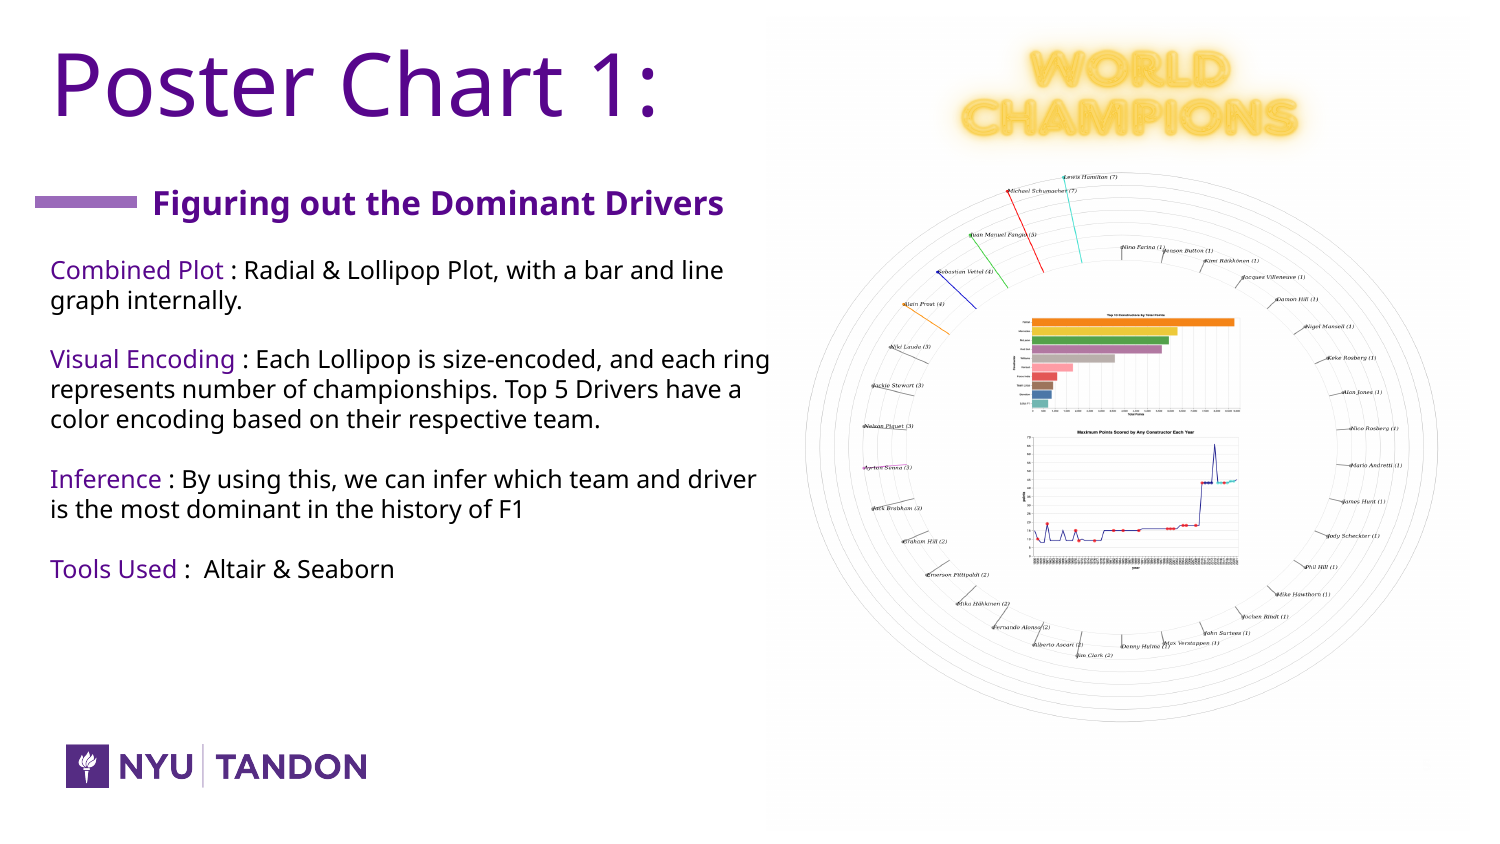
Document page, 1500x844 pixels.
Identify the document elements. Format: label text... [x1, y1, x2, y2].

text_box Combined Plot : Radial & Lollipop Plot, with a bar and line graph internally. Visual Encoding : Each Lollipop is size-encoded, and each ring represents number of championships. Top 5 Drivers have a color encoding based on their respective team. Inference : By using this, we can infer which team and driver is the most dominant in the history of F1 Tools Used : Altair & Seaborn [35, 246, 760, 696]
text_box Figuring out the Dominant Drivers [137, 174, 760, 230]
title Poster Chart 1: [35, 30, 760, 125]
picture [765, 15, 1471, 831]
picture [66, 744, 366, 788]
